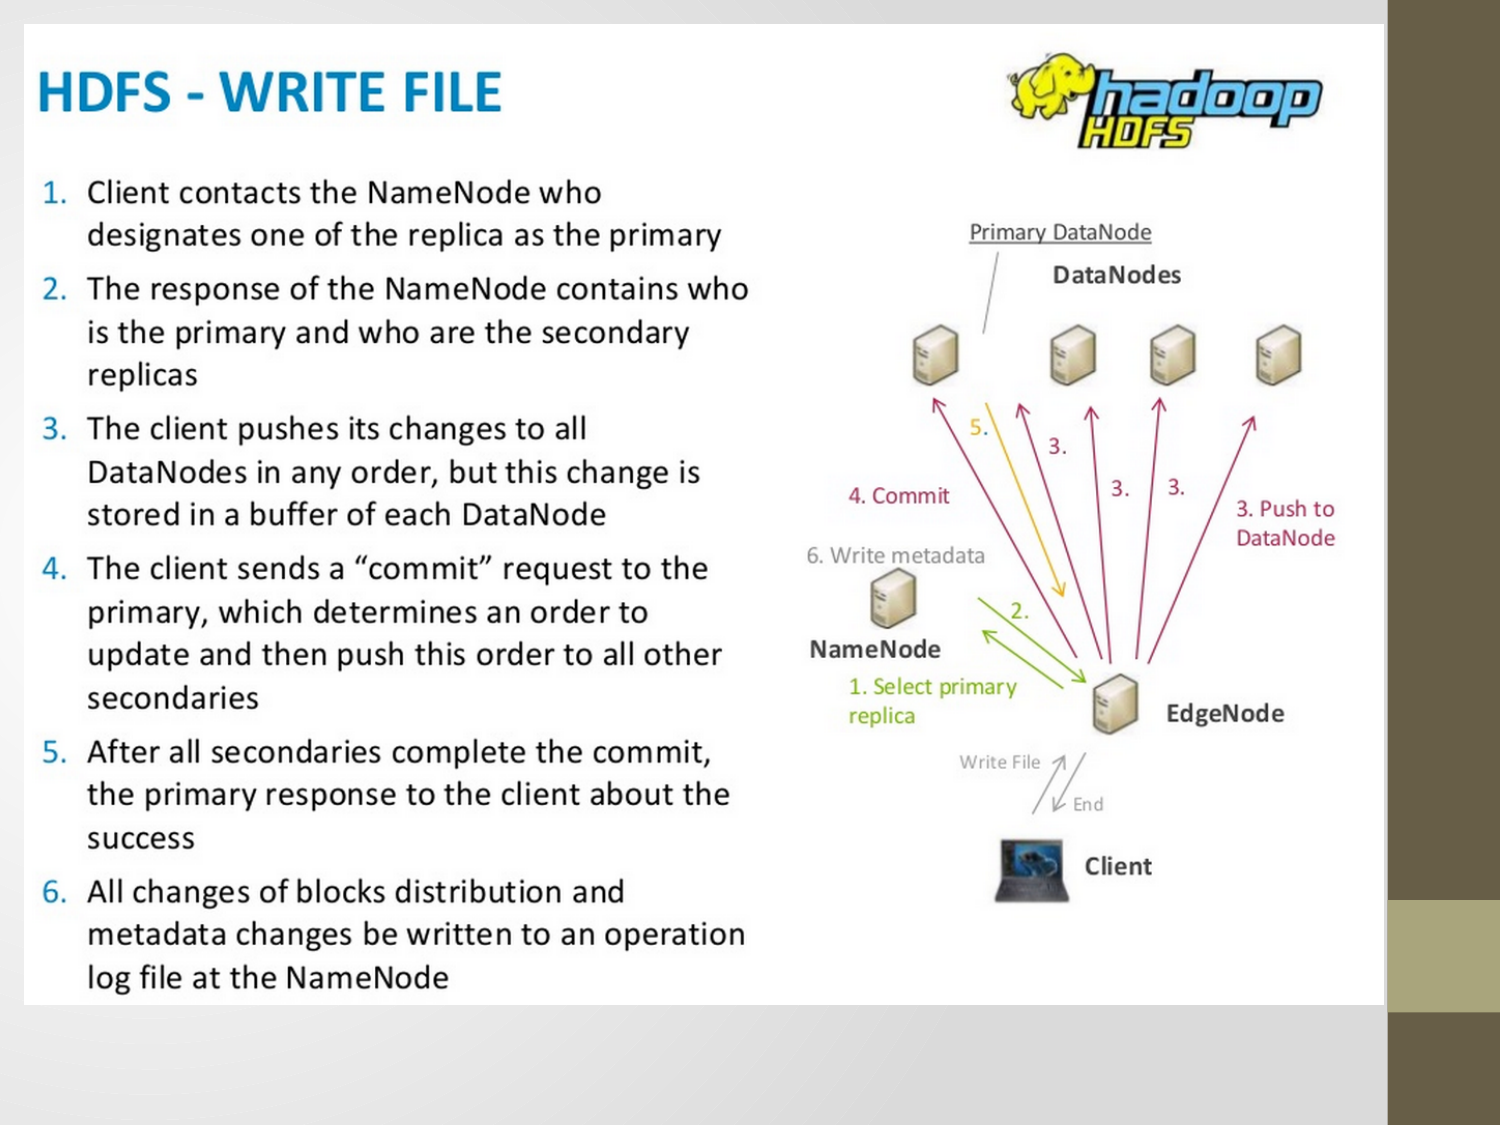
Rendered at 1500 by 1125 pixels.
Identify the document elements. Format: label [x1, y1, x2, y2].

picture [24, 24, 1384, 1006]
